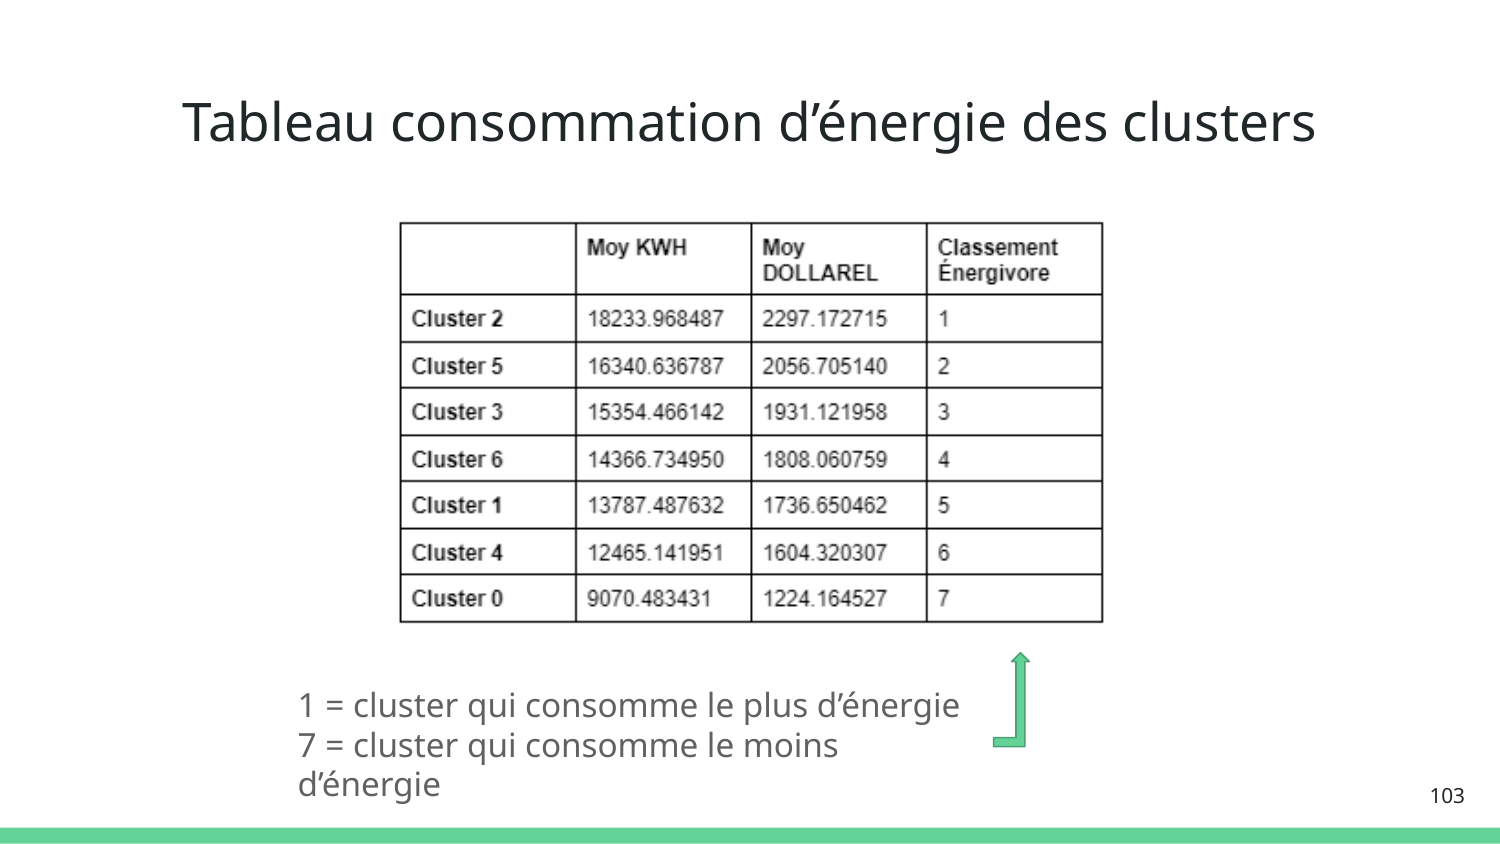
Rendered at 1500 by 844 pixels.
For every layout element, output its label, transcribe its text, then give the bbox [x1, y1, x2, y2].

slide_number ‹#› [1389, 764, 1480, 830]
text_box [993, 652, 1030, 747]
picture [380, 208, 1120, 636]
title Tableau consommation d’énergie des clusters [51, 72, 1449, 167]
text_box 1 = cluster qui consomme le plus d’énergie 7 = cluster qui consomme le moins d’énergie [282, 668, 984, 765]
